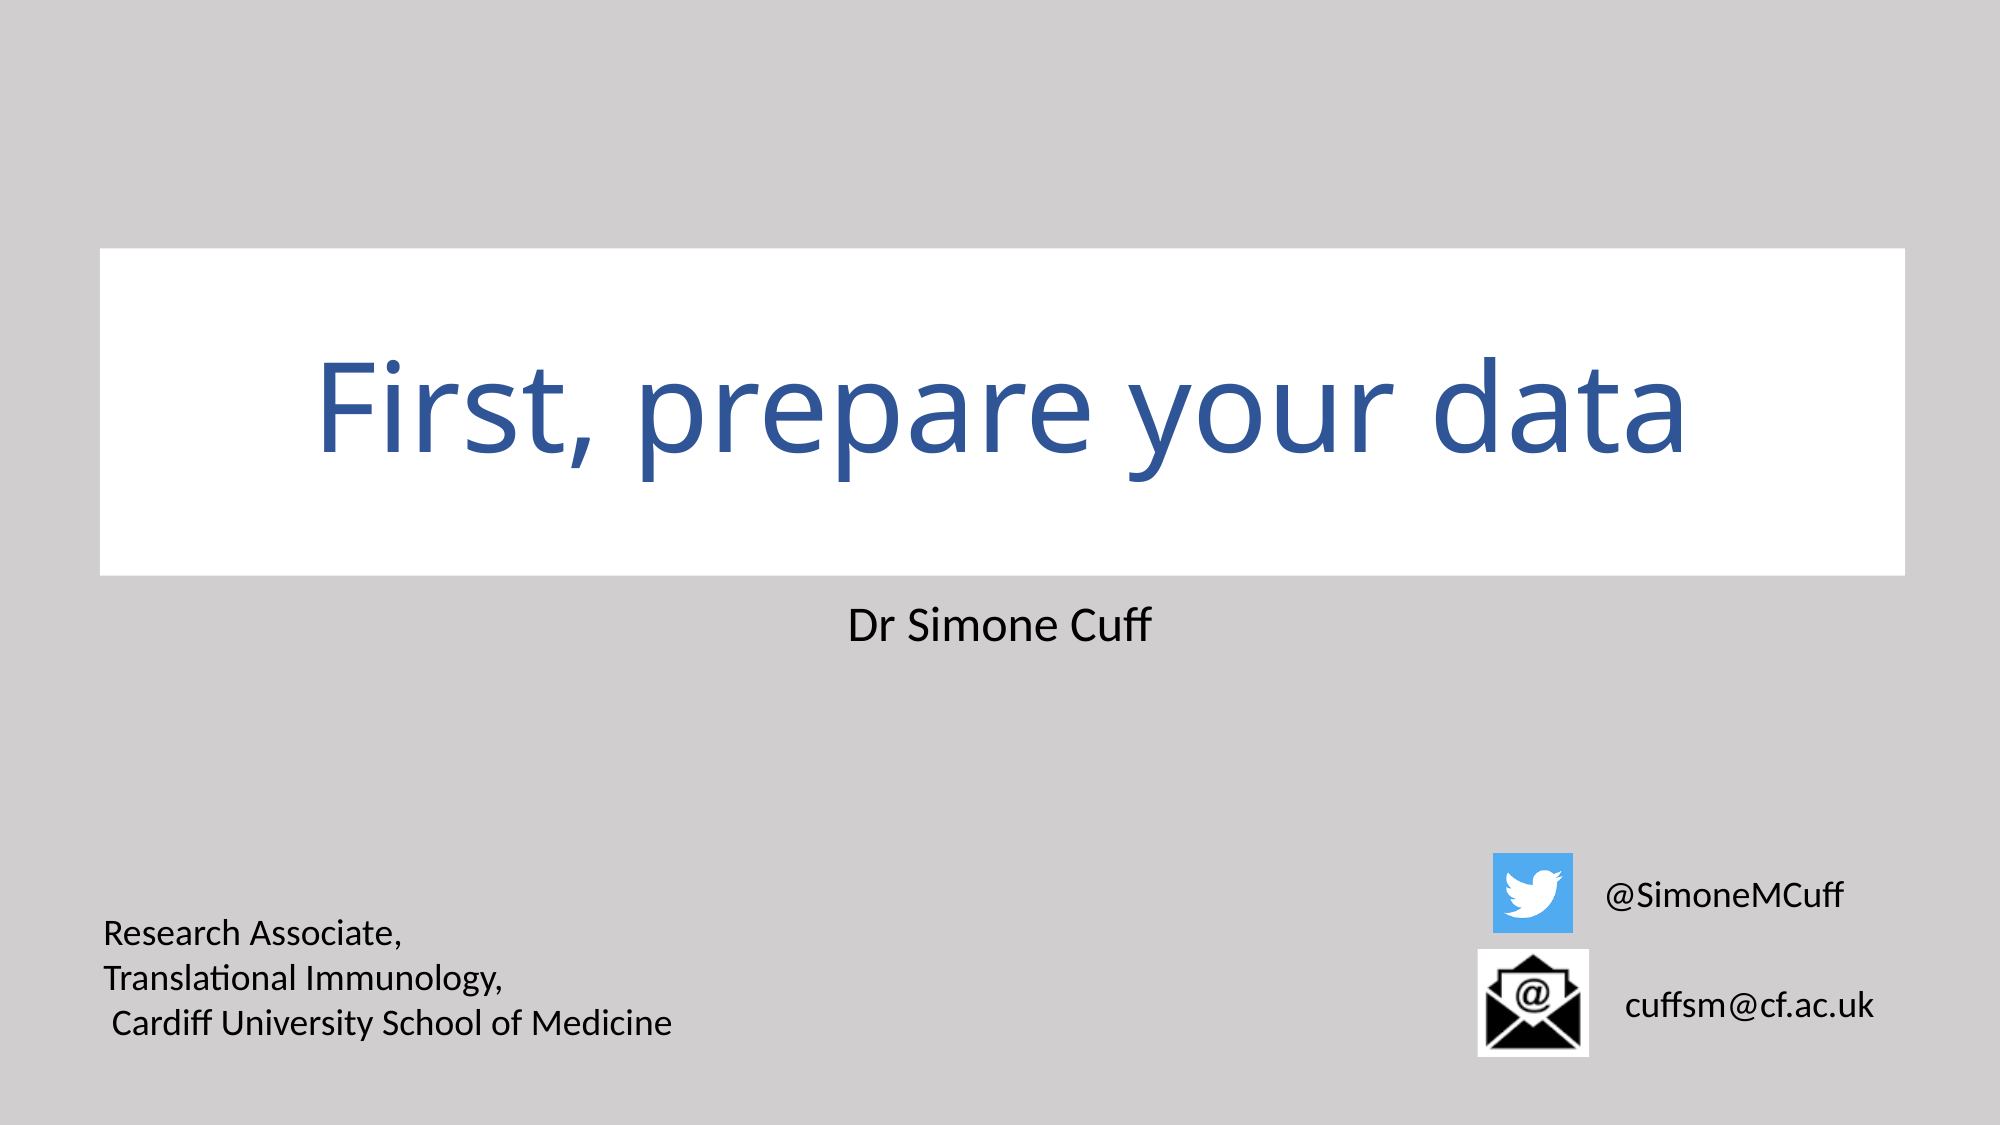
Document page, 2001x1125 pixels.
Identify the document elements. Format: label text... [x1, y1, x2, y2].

picture [1477, 949, 1590, 1057]
text_box @SimoneMCuff [1588, 862, 1860, 923]
subtitle Dr Simone Cuff [249, 590, 1750, 863]
text_box Research Associate, Translational Immunology, Cardiff University School of Medicine [88, 900, 689, 1051]
title First, prepare your data [99, 248, 1906, 576]
picture [1493, 853, 1573, 933]
text_box cuffsm@cf.ac.uk [1610, 972, 1890, 1033]
